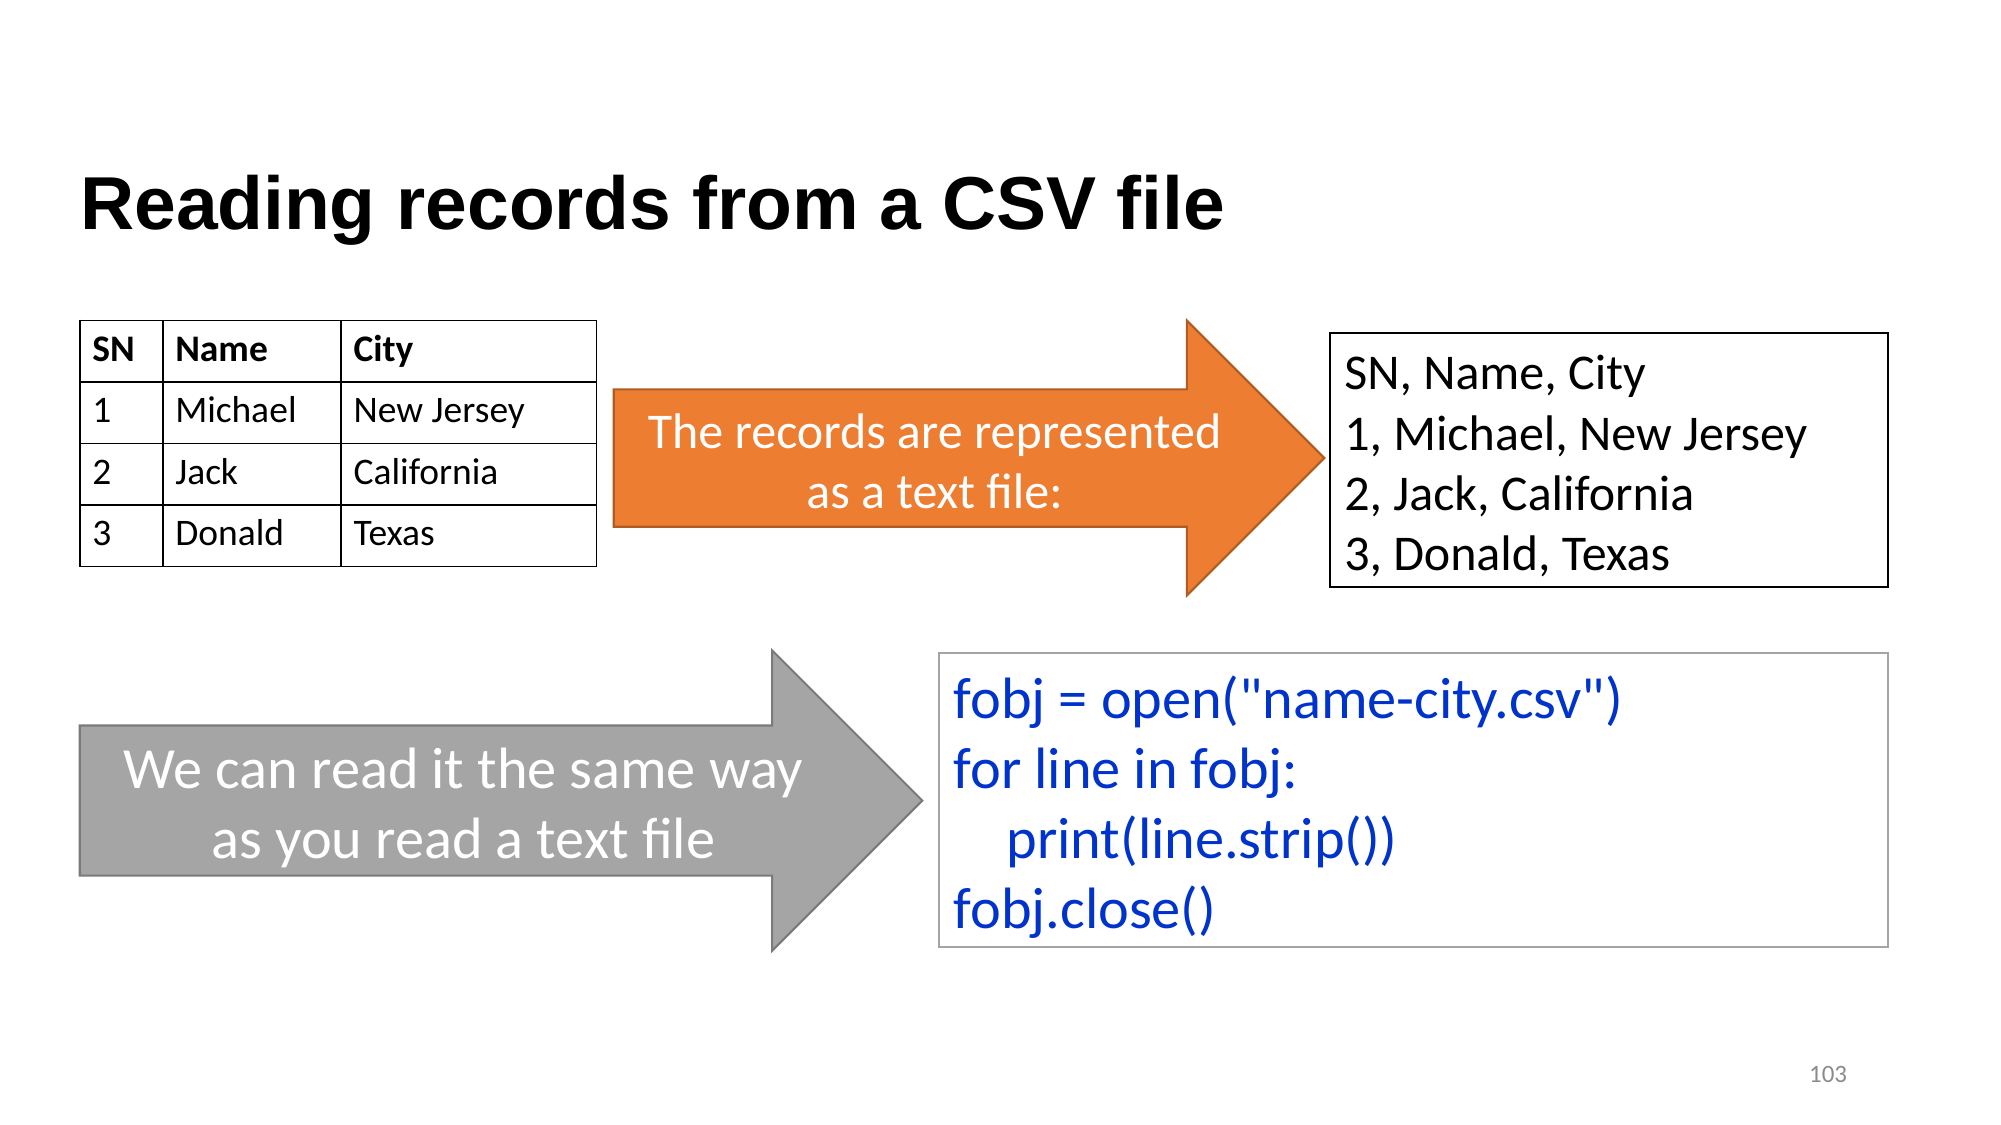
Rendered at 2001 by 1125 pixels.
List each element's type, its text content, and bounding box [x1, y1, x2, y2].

table_cell New Jersey [342, 383, 596, 443]
table_cell Michael [164, 383, 340, 443]
table_cell California [342, 444, 596, 504]
title Reading records from a CSV file [65, 146, 1874, 265]
table_header Name [164, 321, 340, 381]
table_cell Jack [164, 444, 340, 504]
table_cell 1 [81, 383, 162, 443]
text_box SN, Name, City 1, Michael, New Jersey 2, Jack, California 3, Donald, Texas [1329, 332, 1889, 588]
text_box fobj = open("name-city.csv") for line in fobj: print(line.strip()) fobj.close() [938, 652, 1889, 948]
table_header SN [81, 321, 162, 381]
table_cell 3 [81, 506, 162, 566]
slide_number 103 [1412, 1042, 1863, 1103]
text_box The records are represented as a text file: [612, 318, 1326, 599]
table_cell Texas [342, 506, 596, 566]
table_header City [342, 321, 596, 381]
text_box We can read it the same way as you read a text file [78, 647, 924, 954]
table_cell 2 [81, 444, 162, 504]
table_cell Donald [164, 506, 340, 566]
